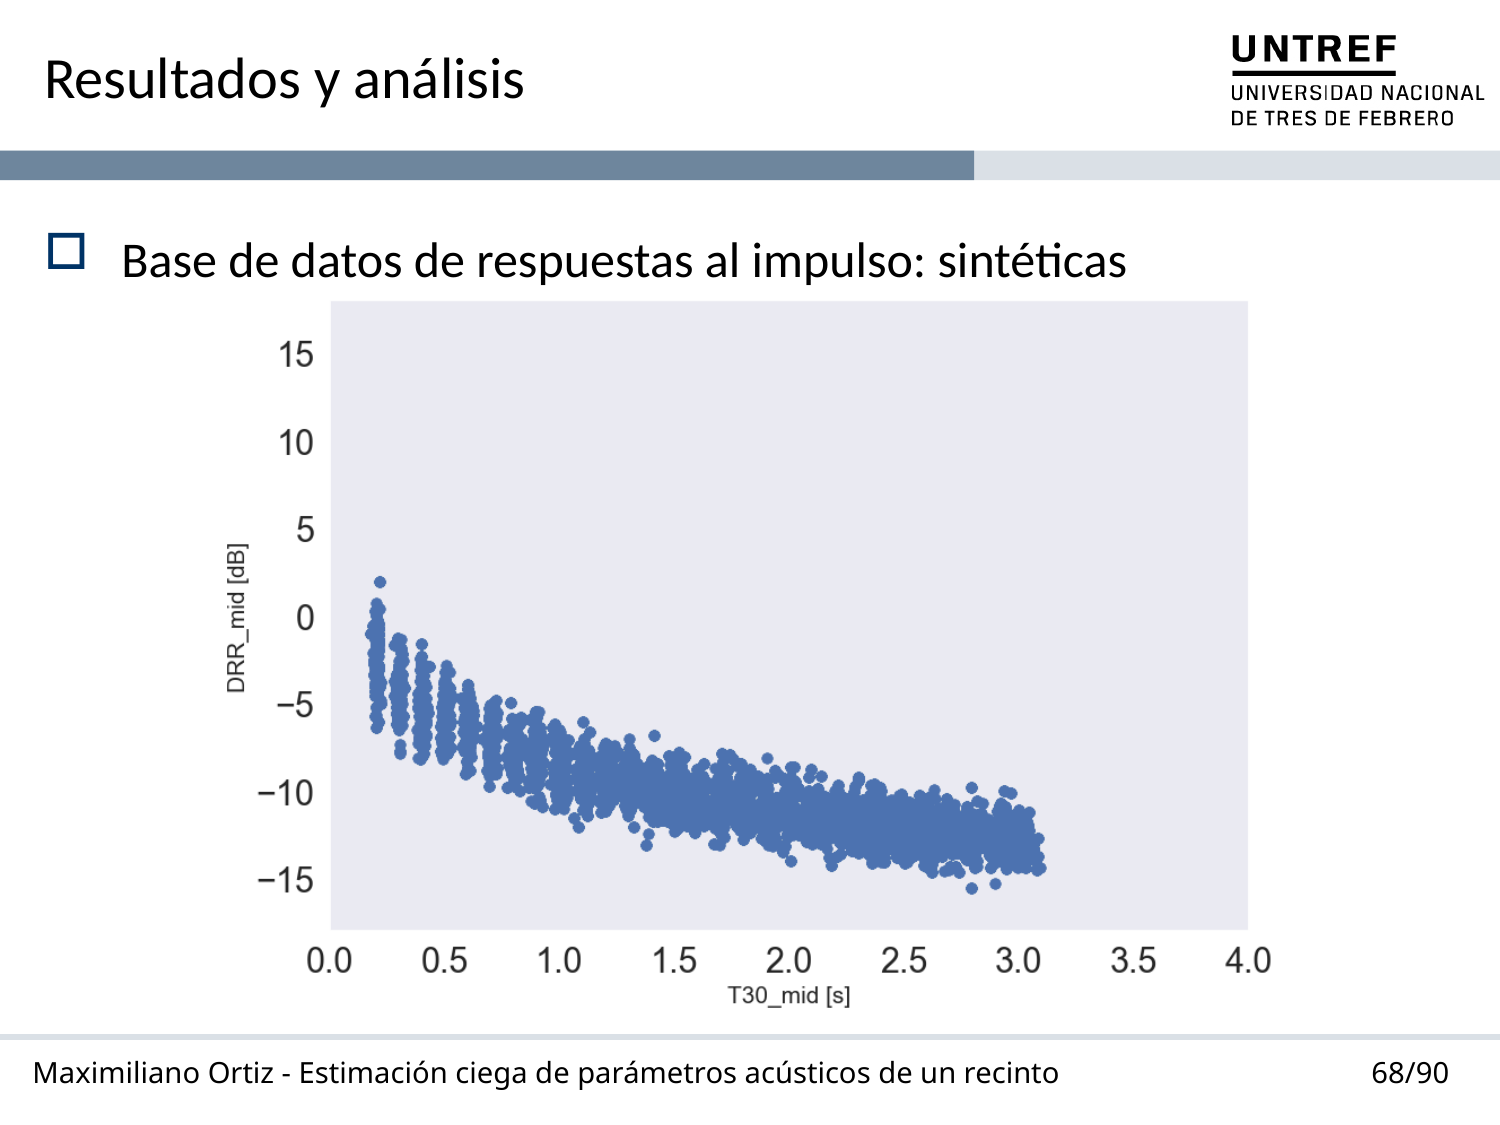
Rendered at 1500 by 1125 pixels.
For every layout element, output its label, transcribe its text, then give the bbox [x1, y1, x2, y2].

text_box 68/90 [1187, 1046, 1465, 1111]
list Base de datos de respuestas al impulso: sintéticas [29, 219, 1459, 1005]
title Resultados y análisis [29, 14, 1211, 136]
picture [216, 290, 1283, 1018]
text_box Maximiliano Ortiz - Estimación ciega de parámetros acústicos de un recinto [17, 1046, 1187, 1111]
picture [1224, 31, 1495, 132]
